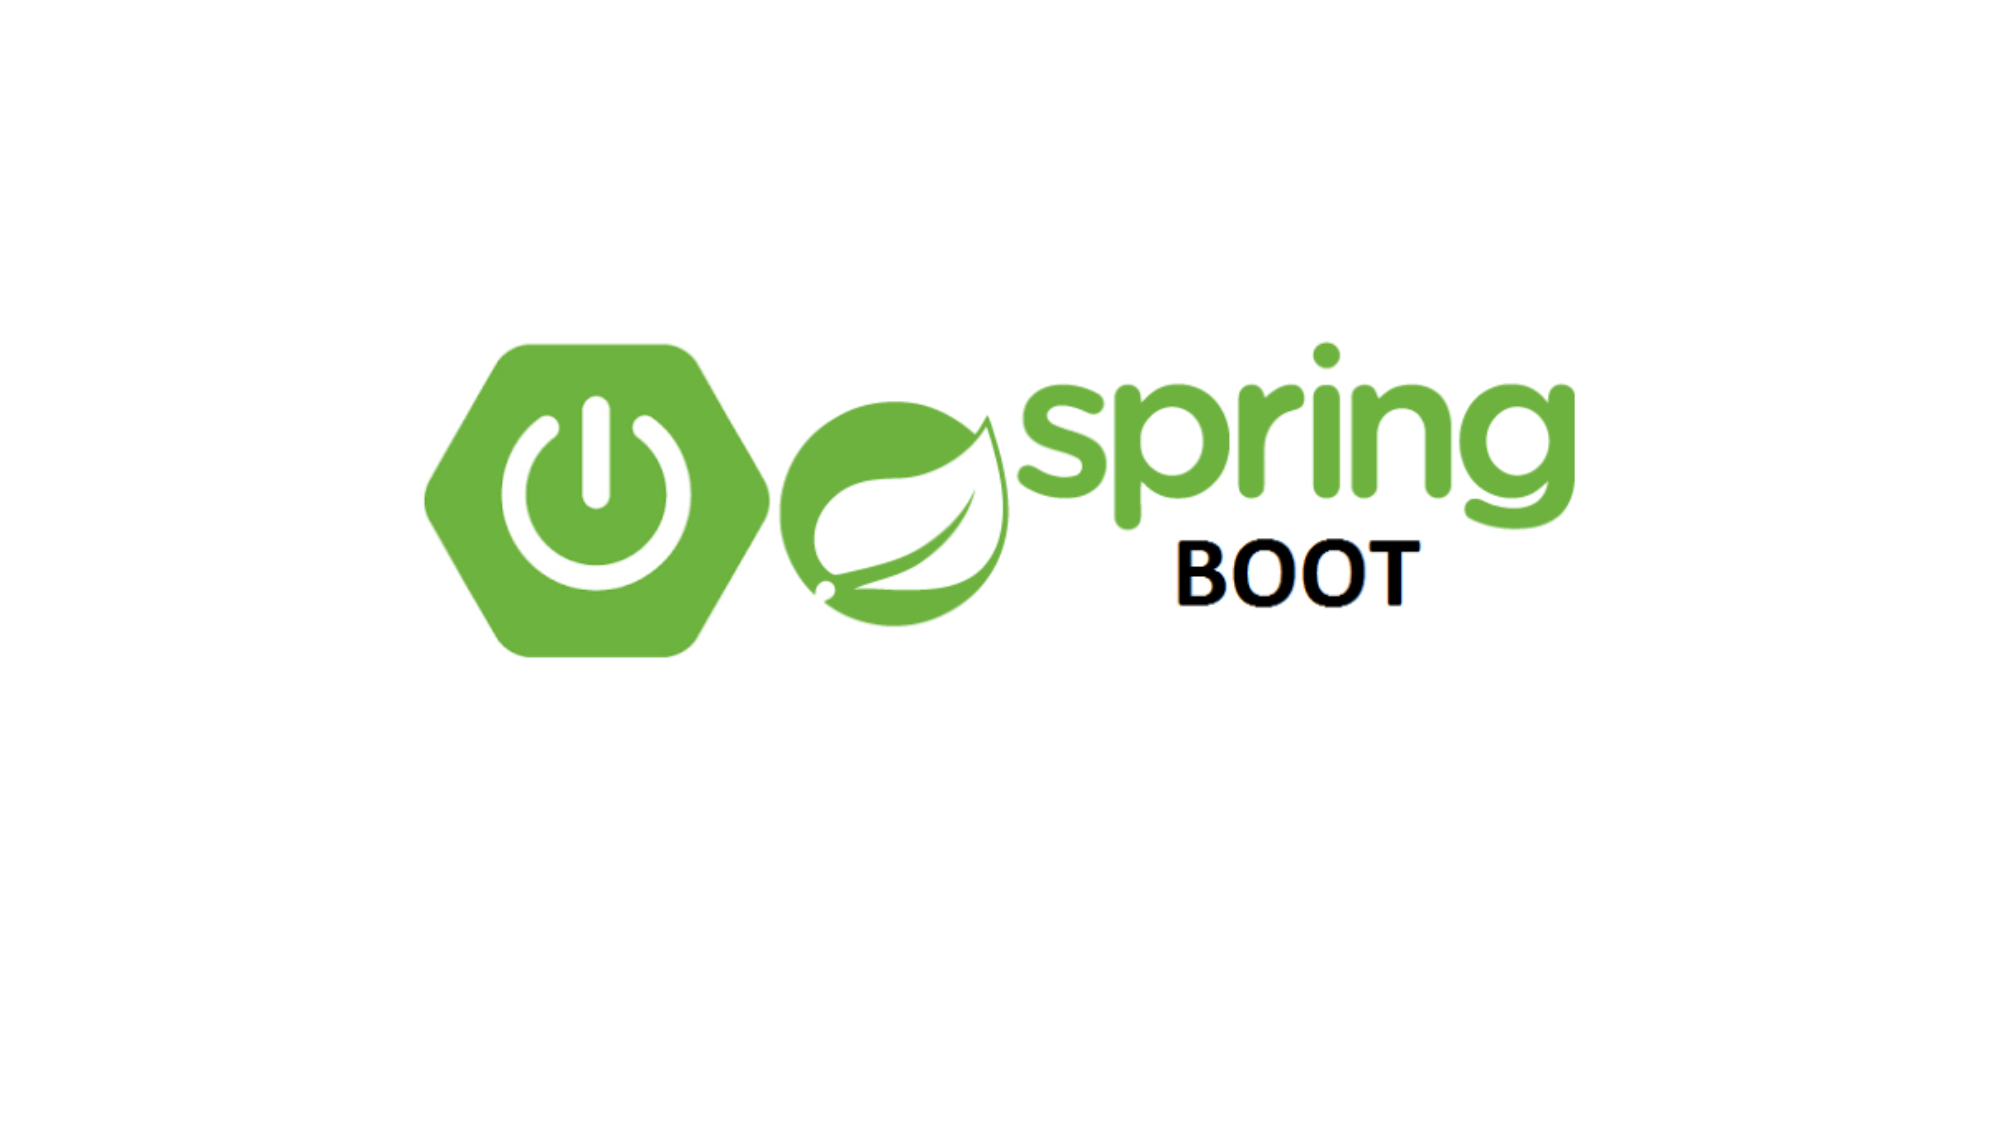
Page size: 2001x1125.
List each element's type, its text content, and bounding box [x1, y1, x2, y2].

picture [420, 225, 1580, 780]
title Spring Boot [68, 162, 1932, 612]
